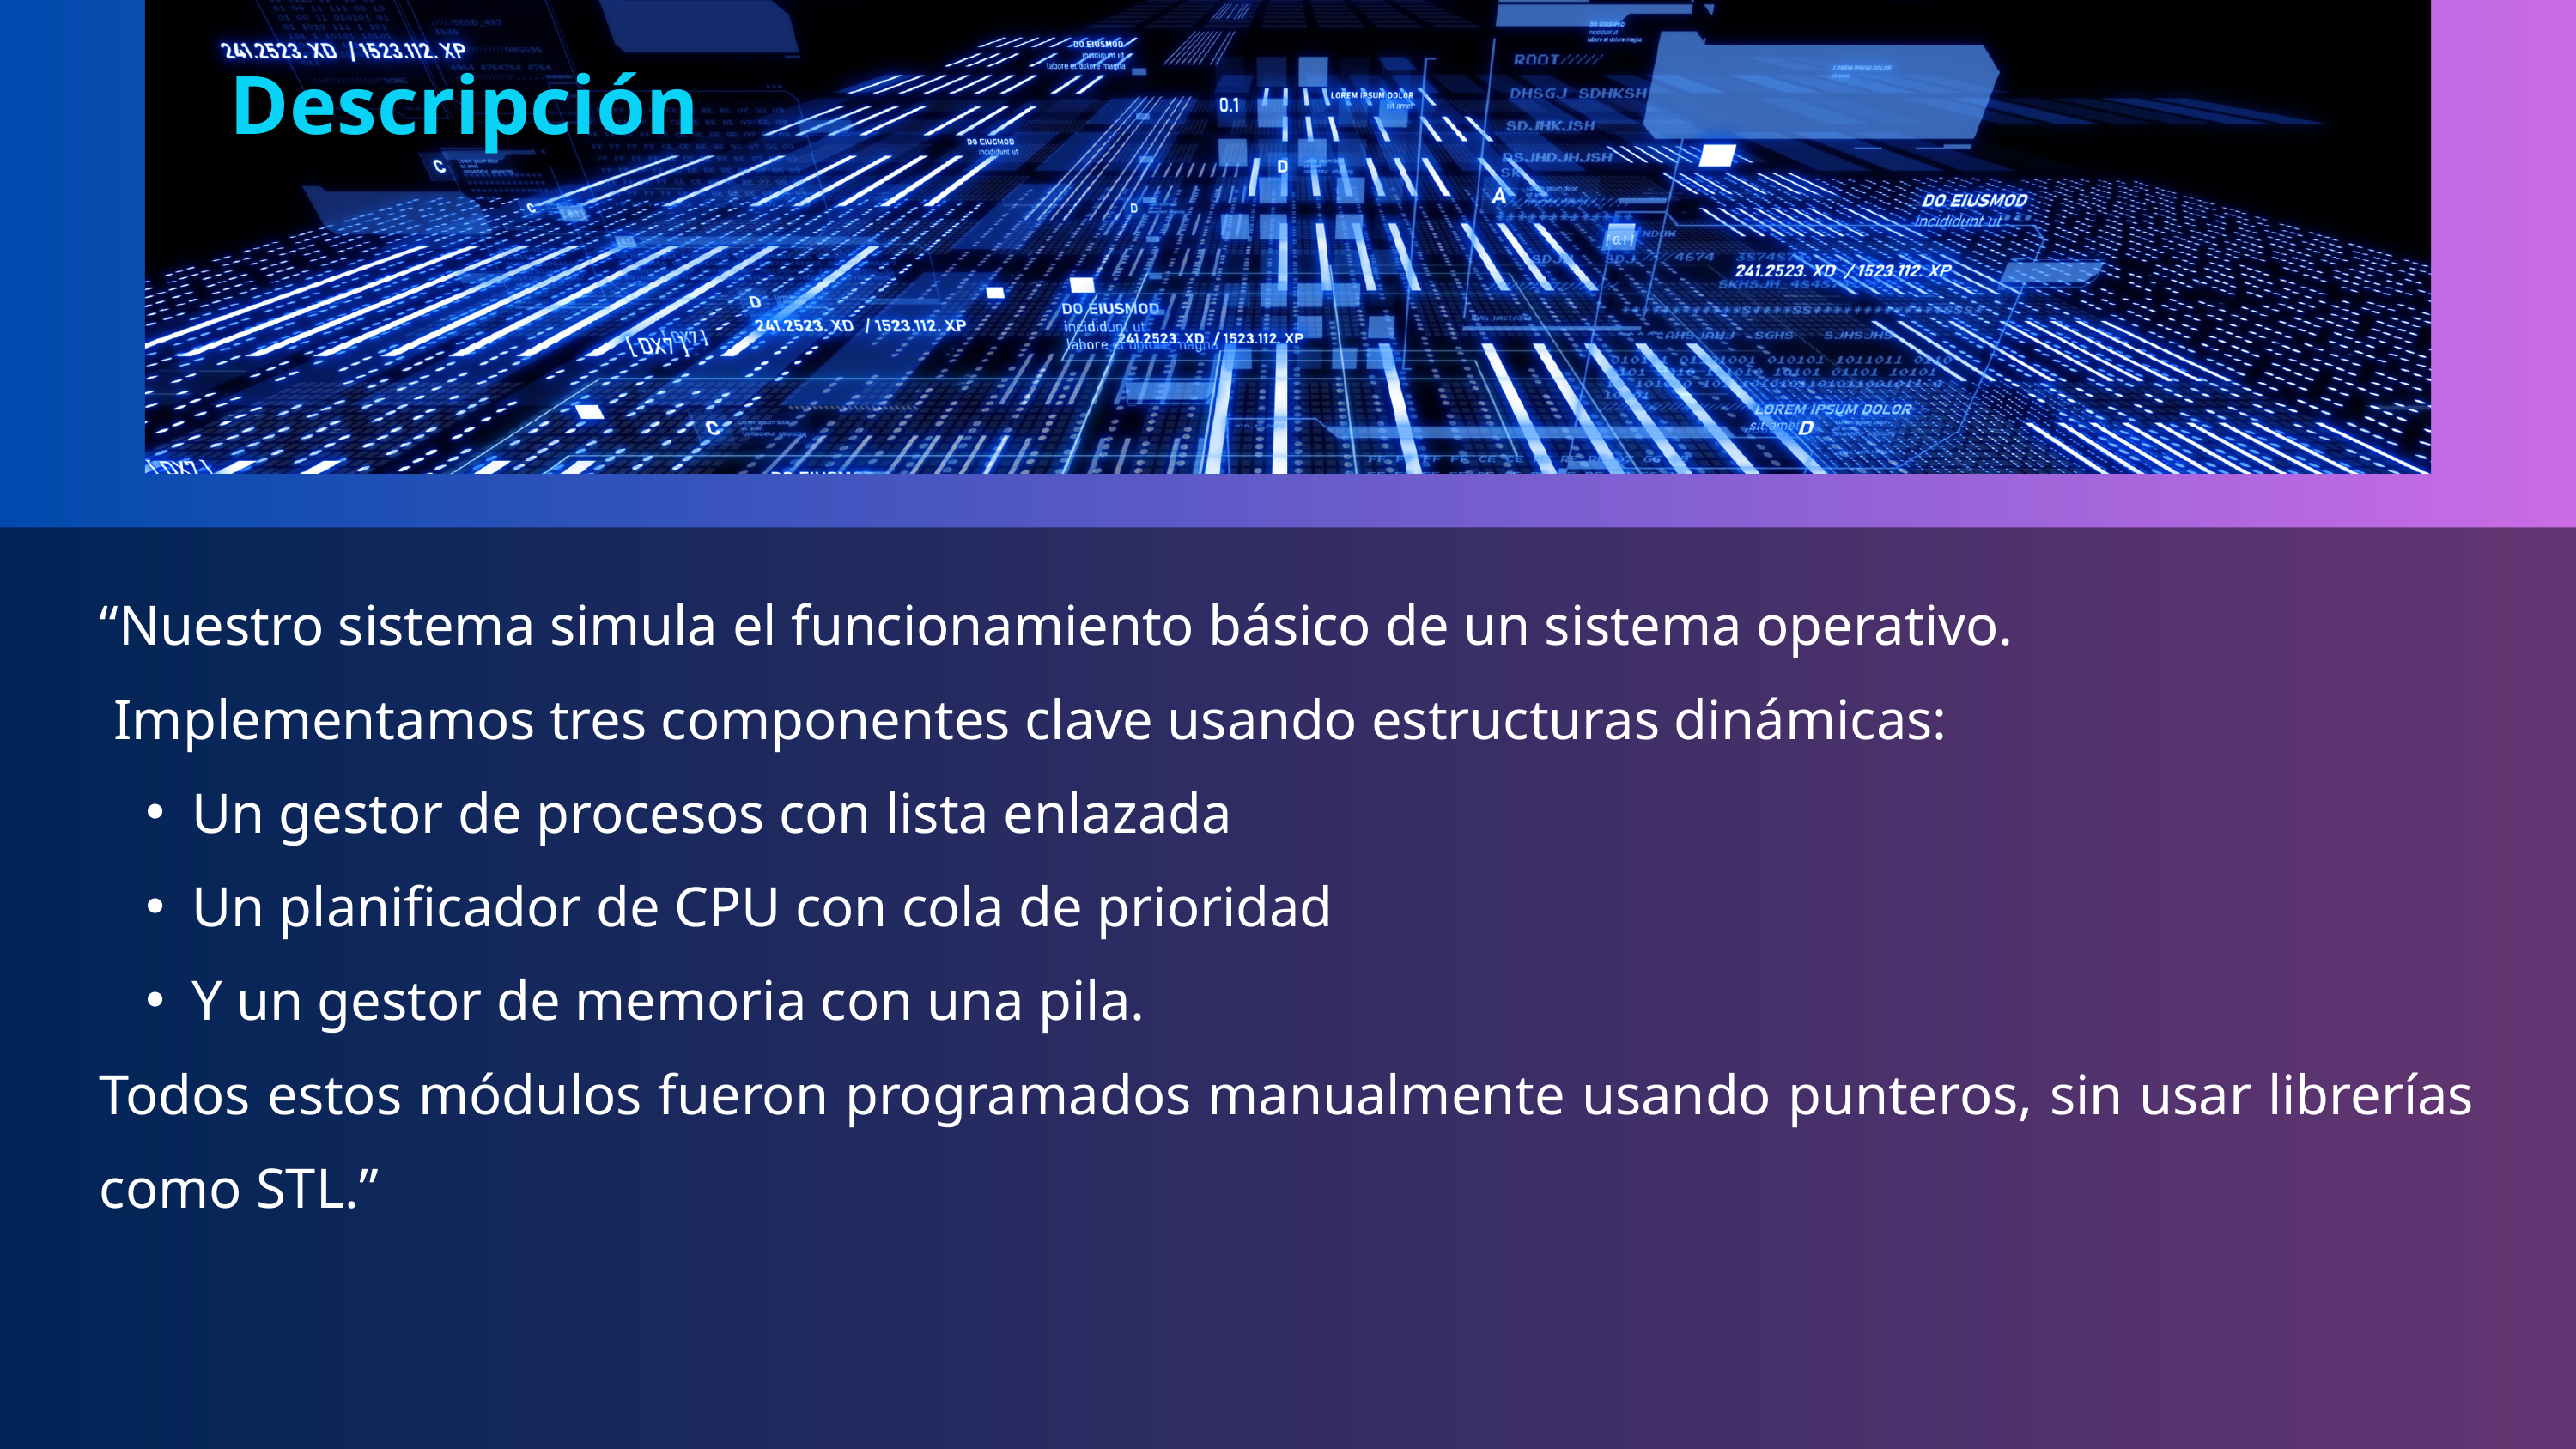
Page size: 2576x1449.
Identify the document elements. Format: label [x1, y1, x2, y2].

text_box [0, 527, 2576, 1449]
text_box [144, 0, 2432, 474]
